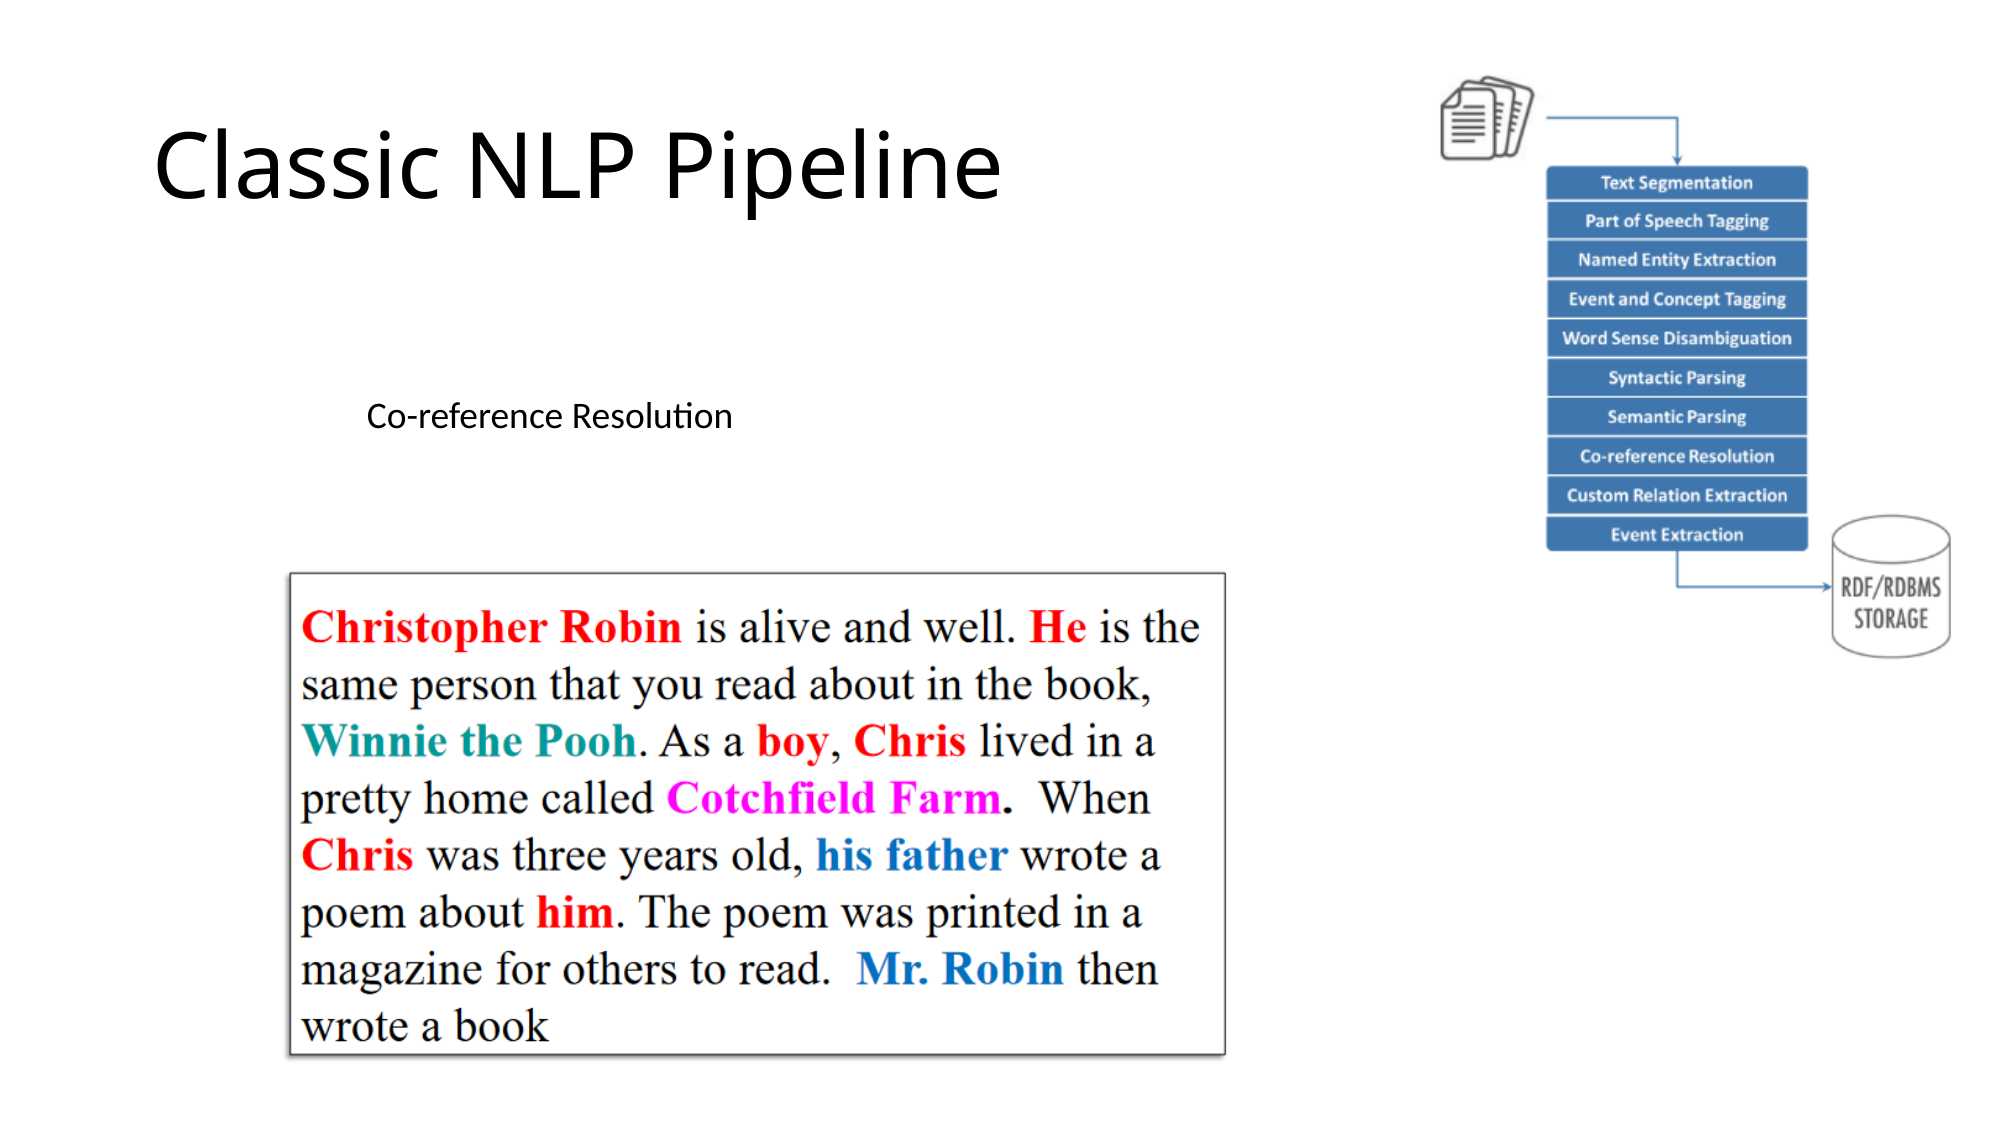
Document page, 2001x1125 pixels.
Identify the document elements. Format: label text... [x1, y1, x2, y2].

title Classic NLP Pipeline [137, 59, 1419, 278]
text_box Co-reference Resolution [352, 383, 787, 444]
picture [276, 562, 1236, 1071]
picture [1419, 58, 1962, 672]
